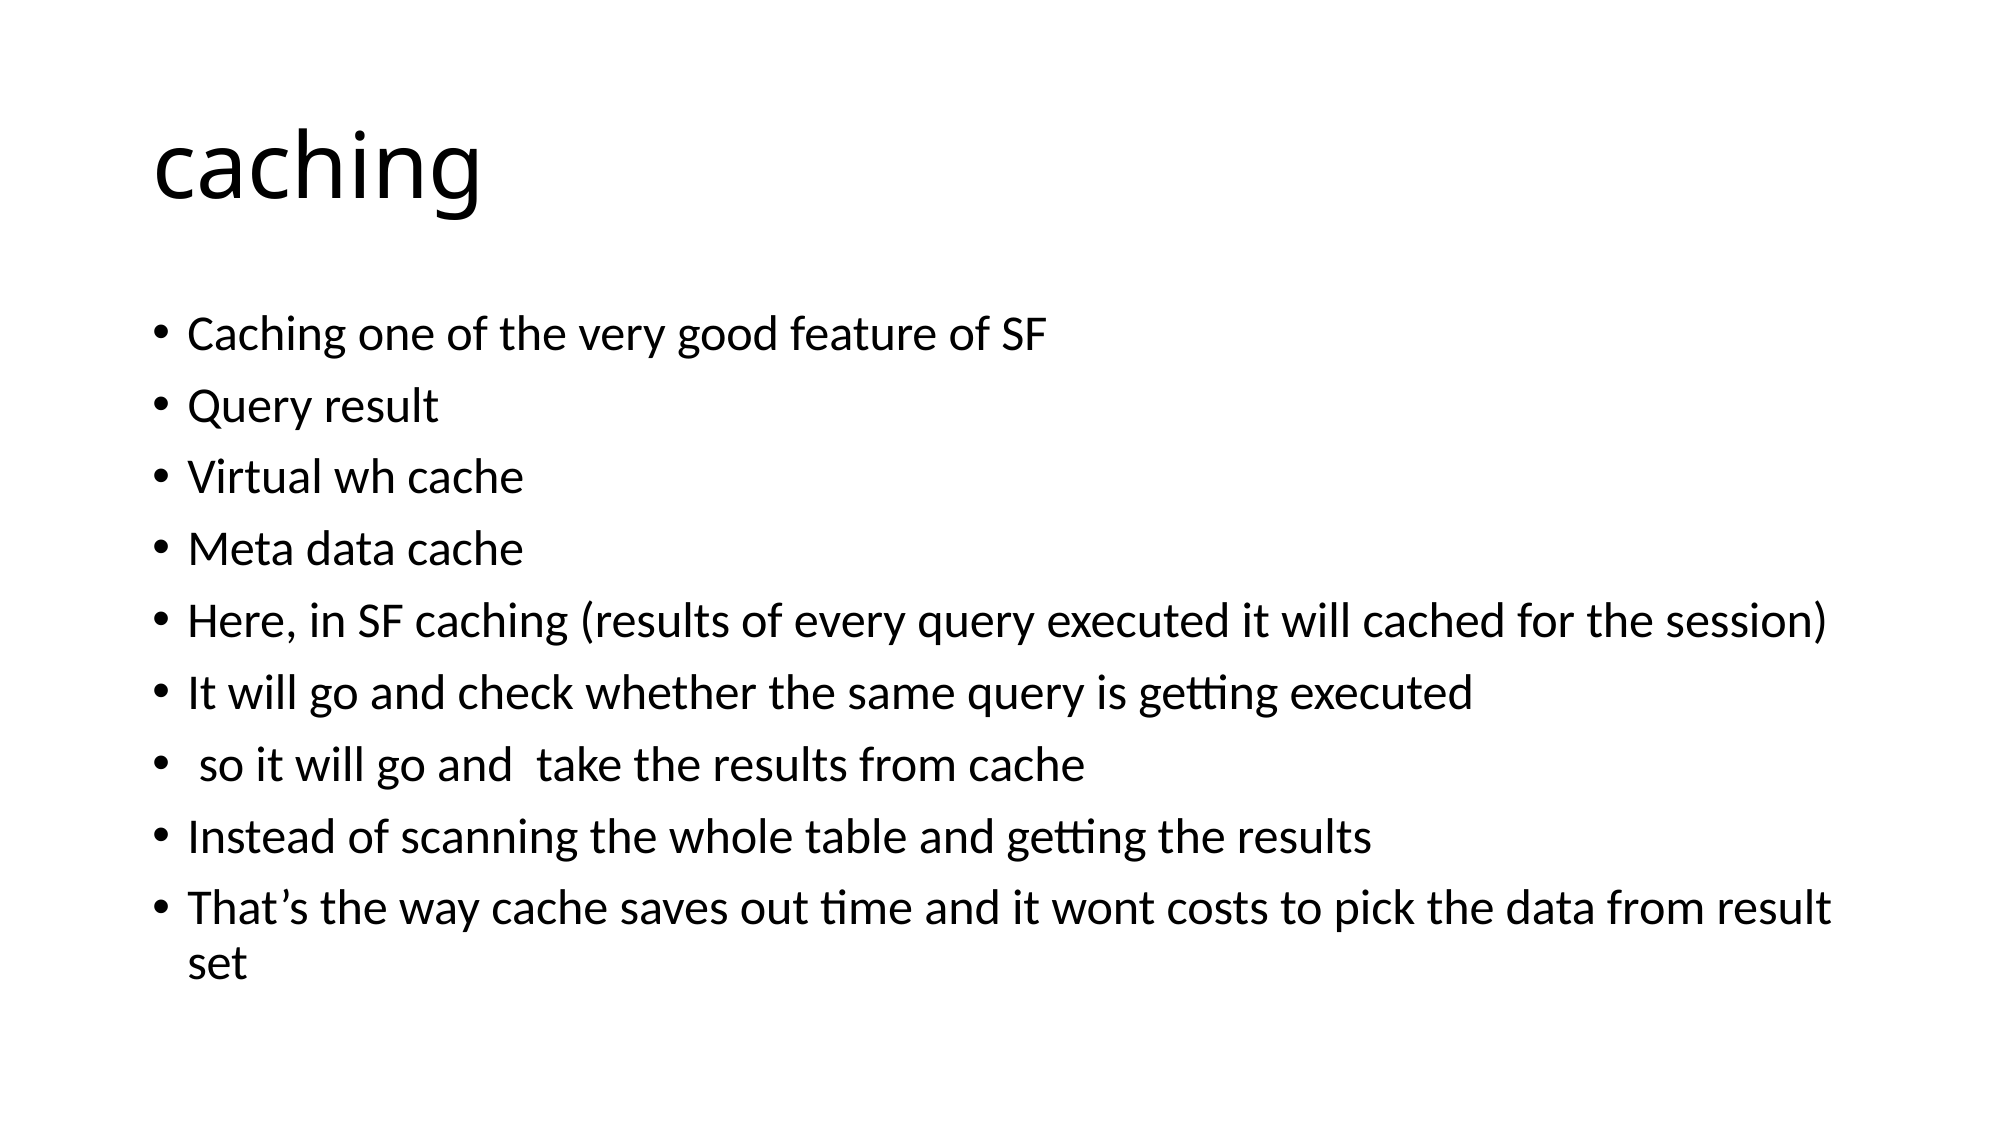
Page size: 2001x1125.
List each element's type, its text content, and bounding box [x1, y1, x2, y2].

title caching [137, 59, 1863, 278]
list Caching one of the very good feature of SF Query result Virtual wh cache Meta data cache Here, in SF caching (results of every query executed it will cached for the session) It will go and check whether the same query is getting executed so it will go and take the results from cache Instead of scanning the whole table and getting the results That’s the way cache saves out time and it wont costs to pick the data from result set [137, 299, 1863, 1014]
